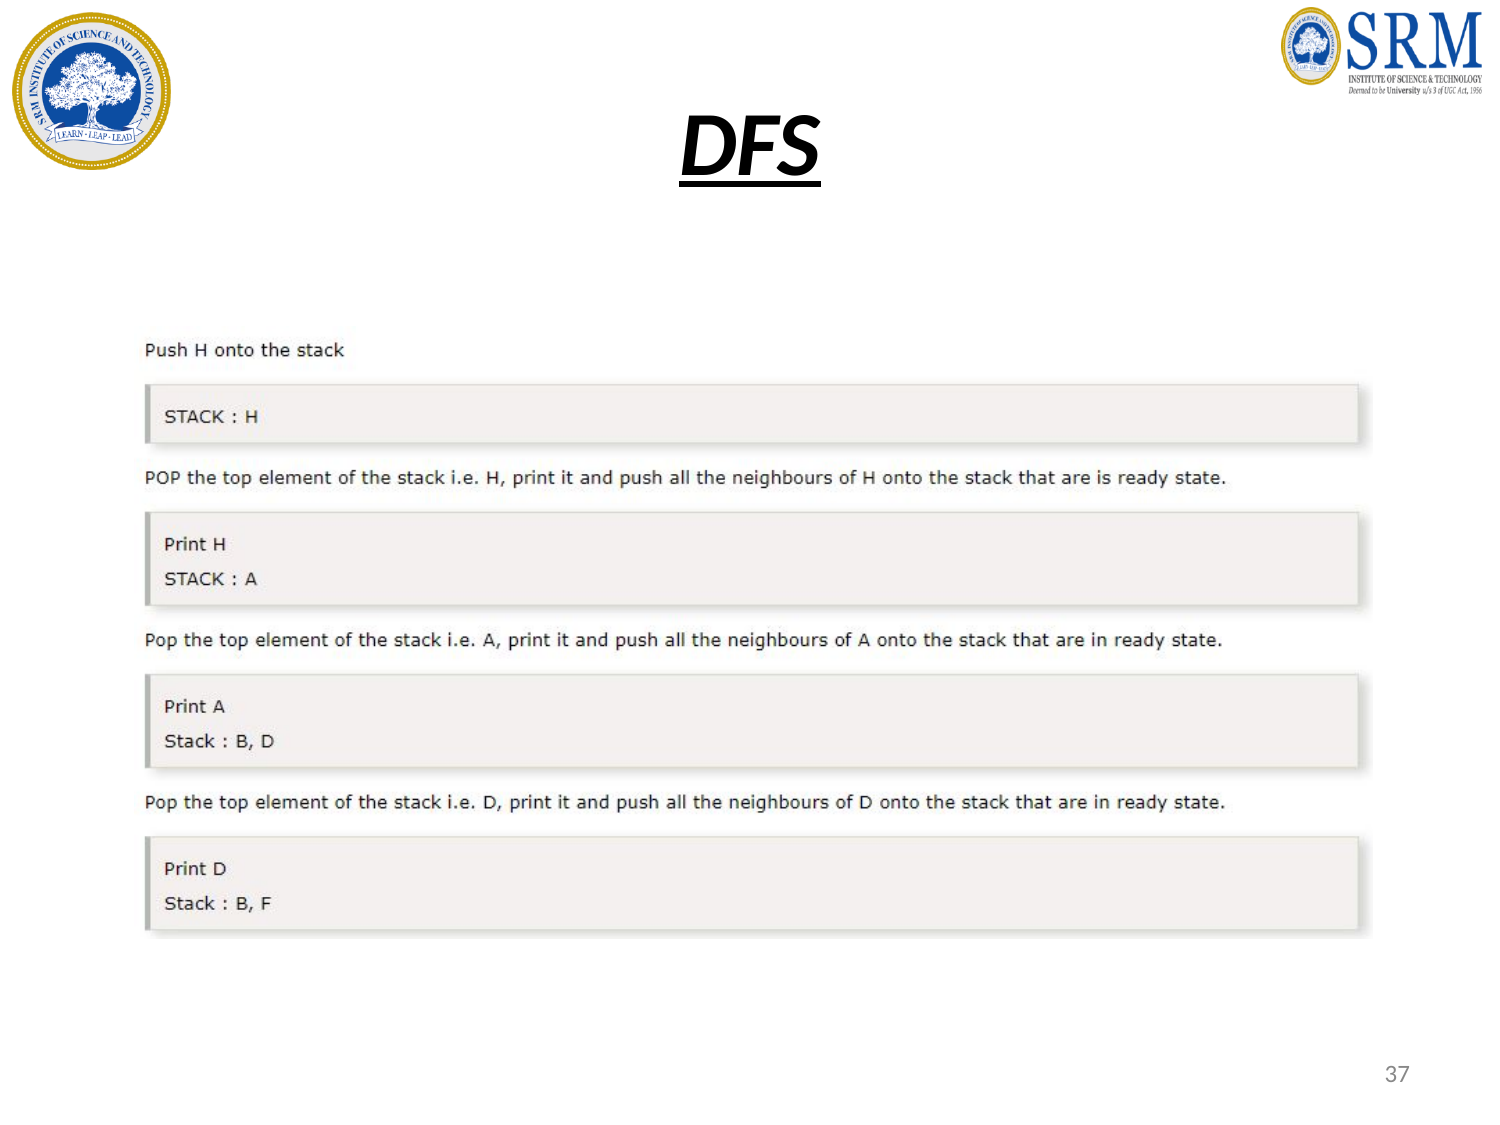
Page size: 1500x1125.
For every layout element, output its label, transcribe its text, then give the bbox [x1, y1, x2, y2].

picture [12, 12, 171, 171]
title DFS [75, 45, 1425, 233]
picture [1281, 7, 1482, 95]
slide_number ‹#› [1074, 1042, 1425, 1103]
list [134, 326, 1373, 940]
